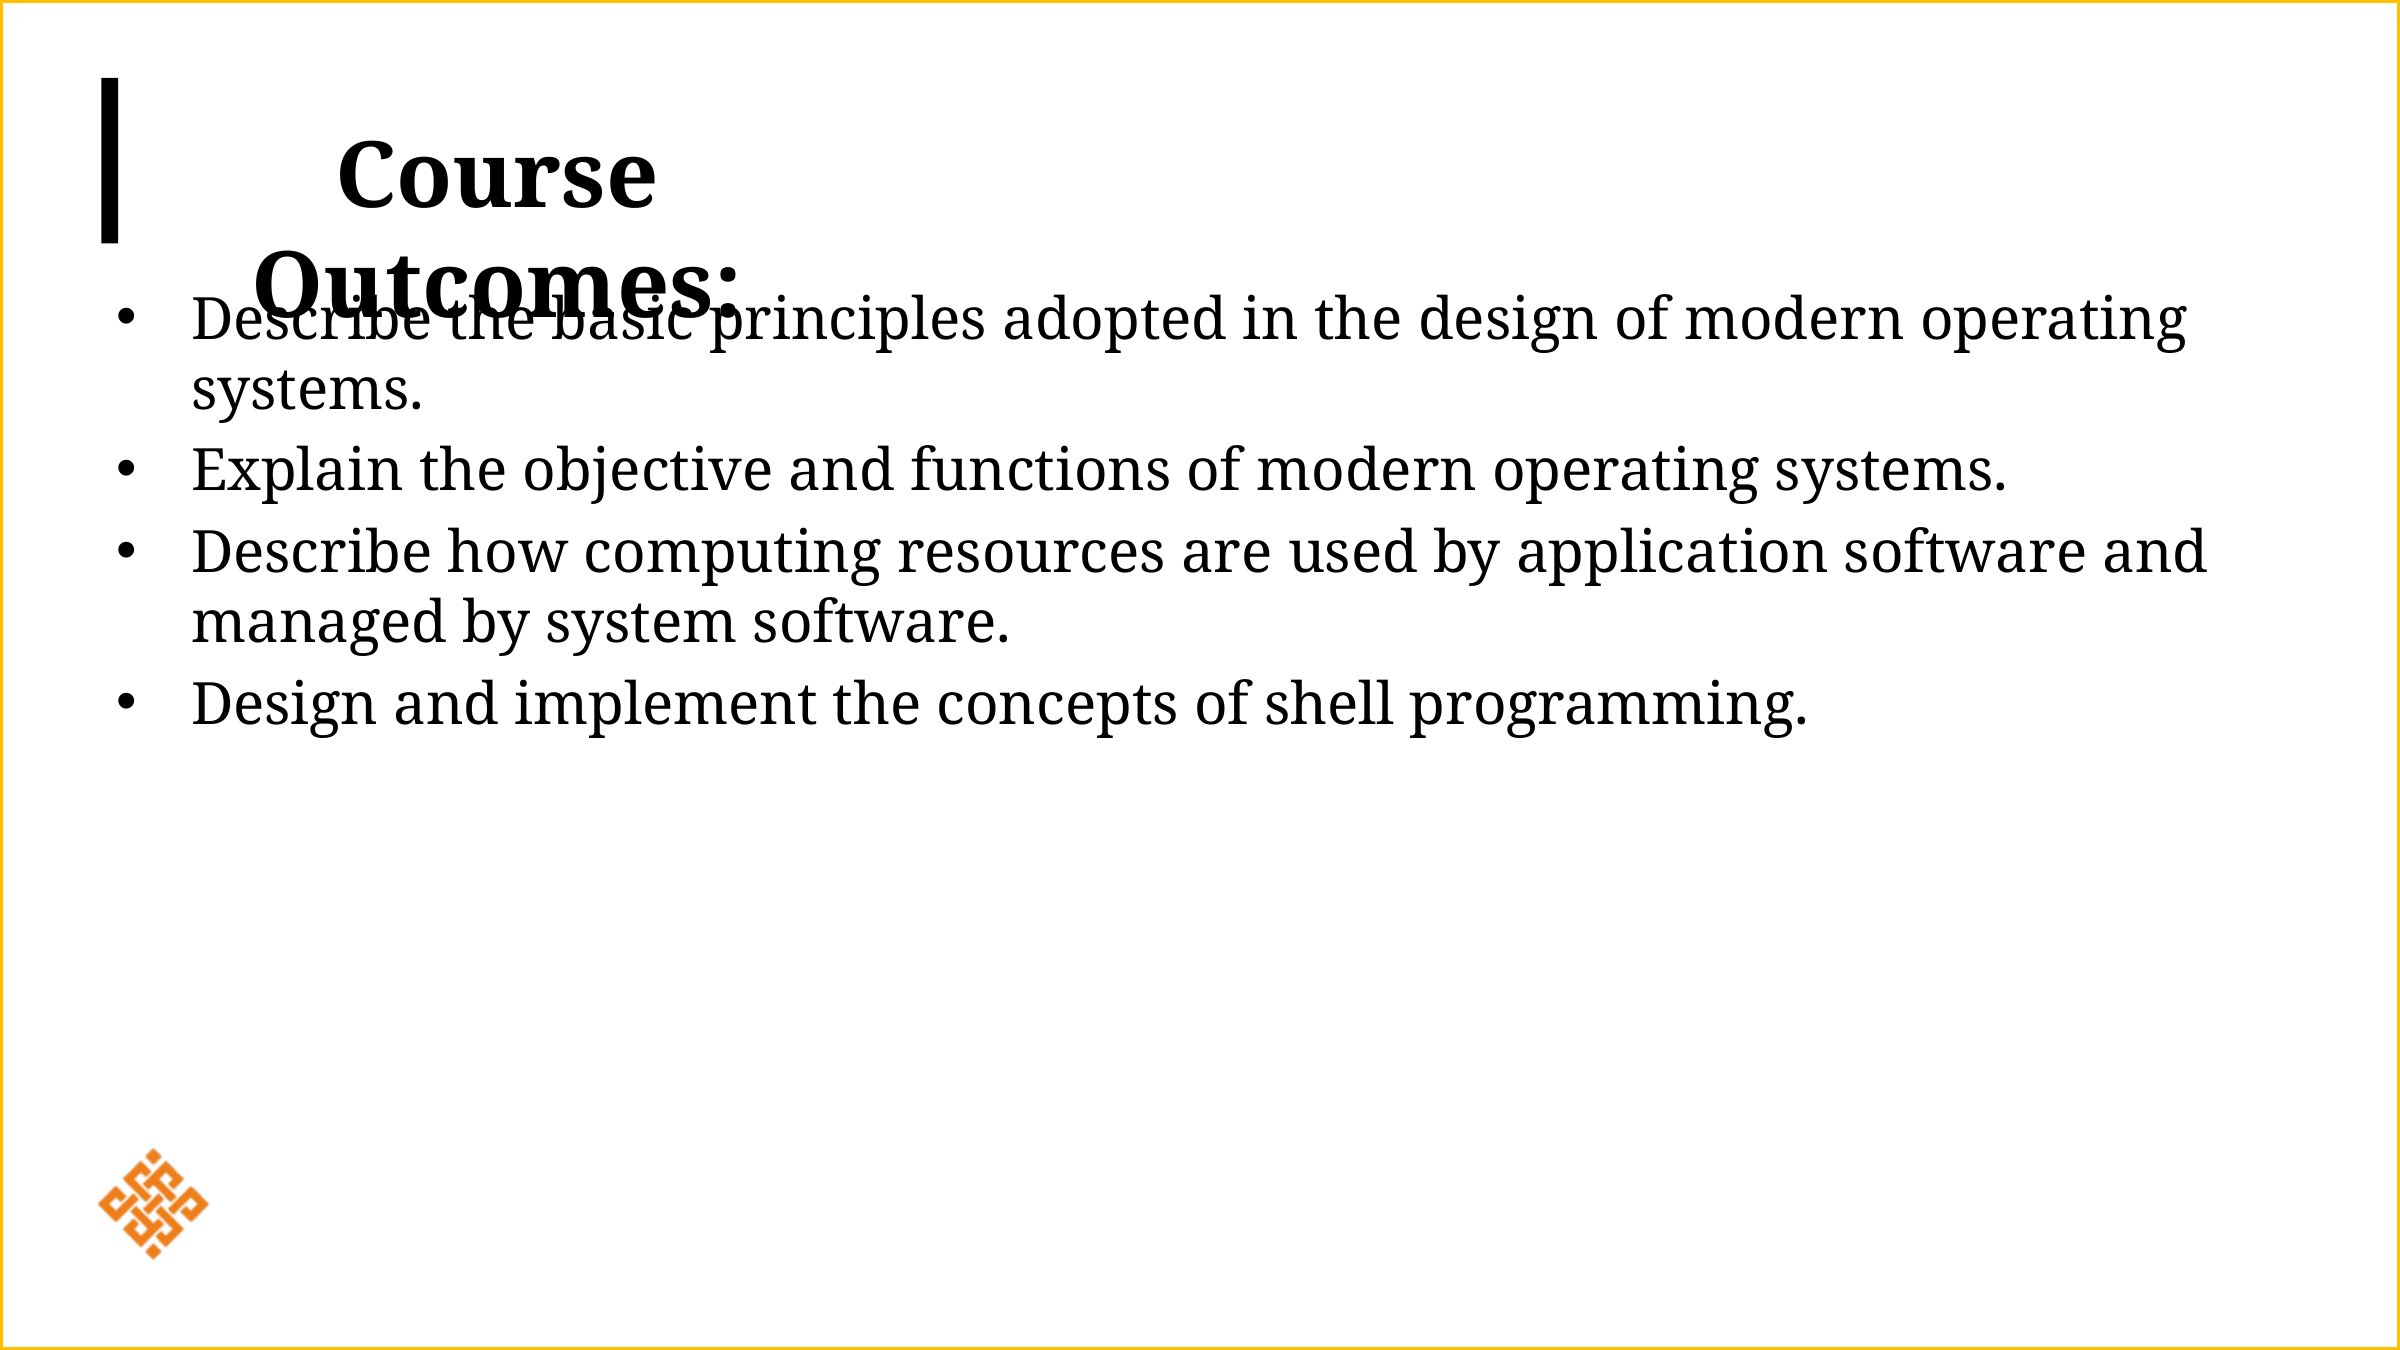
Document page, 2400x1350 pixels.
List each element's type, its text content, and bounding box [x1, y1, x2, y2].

title Course Outcomes: [101, 108, 893, 273]
picture [75, 1058, 235, 1350]
list Describe the basic principles adopted in the design of modern operating systems. Explain the objective and functions of modern operating systems. Describe how computing resources are used by application software and managed by system software. Design and implement the concepts of shell programming. [101, 273, 2228, 746]
